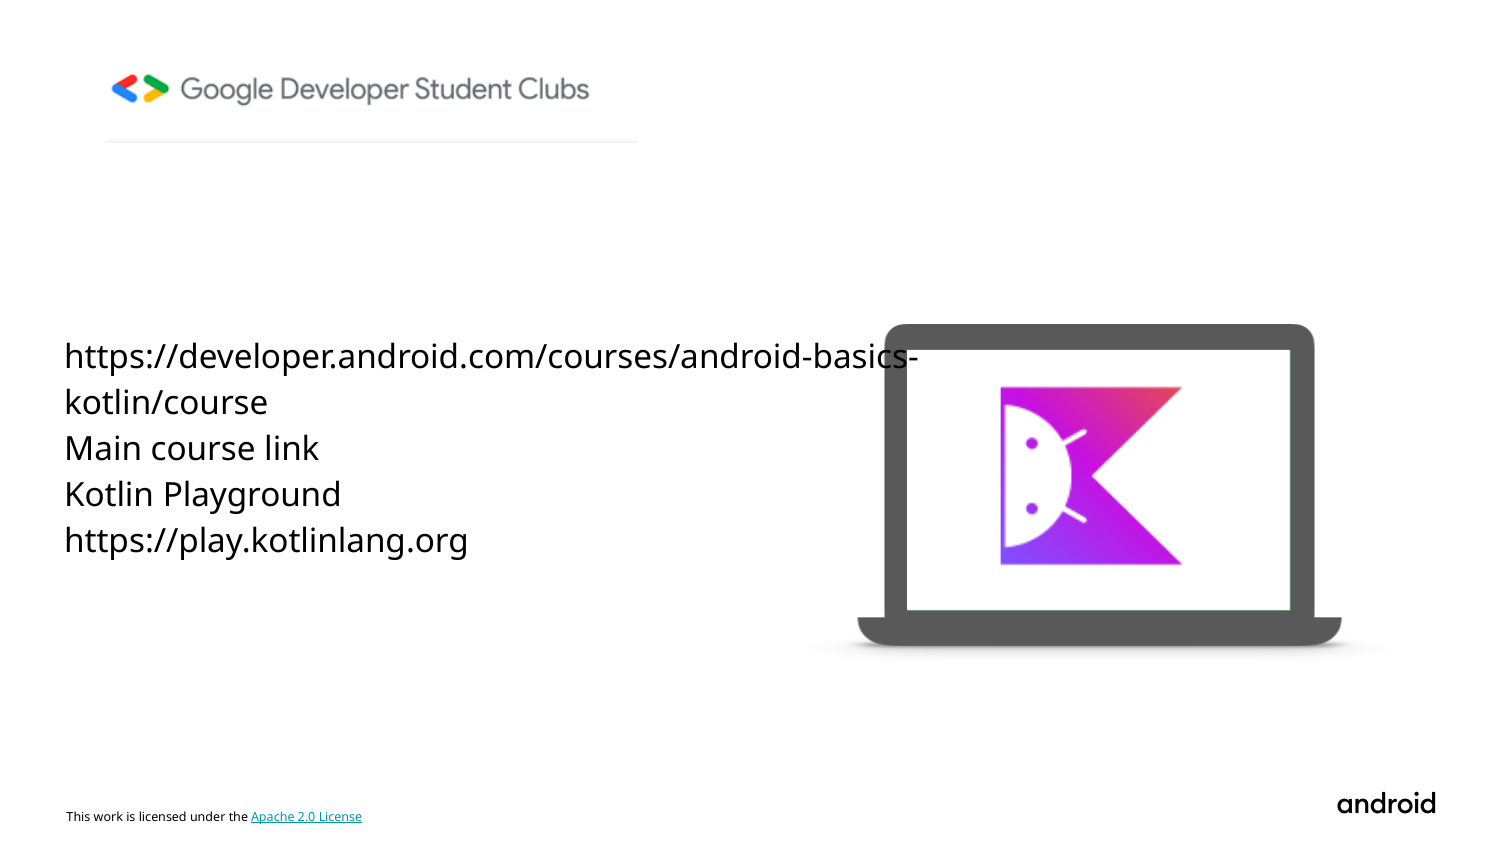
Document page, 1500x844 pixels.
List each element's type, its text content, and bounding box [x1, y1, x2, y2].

picture [1334, 788, 1438, 817]
picture [736, 299, 1463, 722]
title https://developer.android.com/courses/android-basics-kotlin/course Main course link Kotlin Playground https://play.kotlinlang.org [49, 248, 980, 597]
picture [88, 42, 637, 143]
title [49, 42, 1049, 163]
